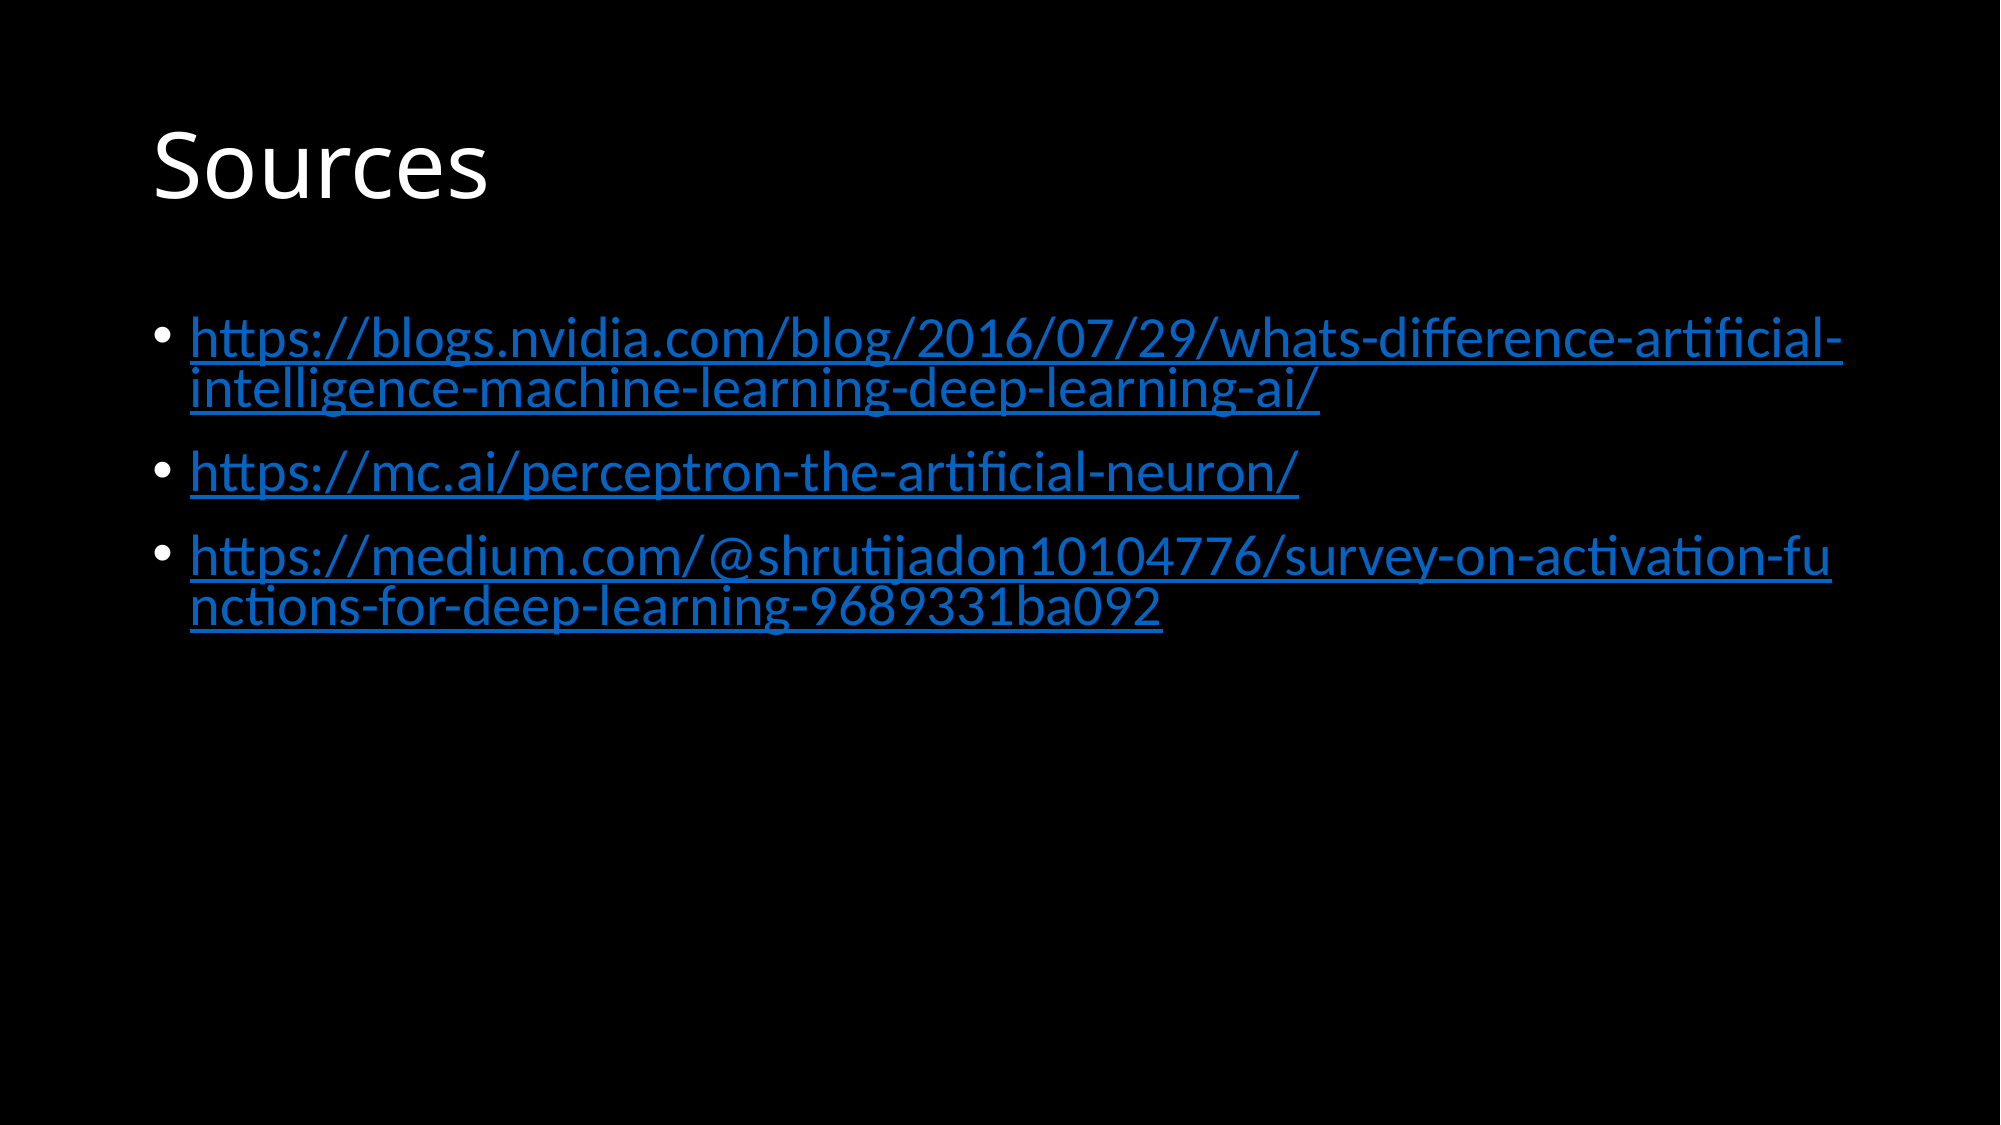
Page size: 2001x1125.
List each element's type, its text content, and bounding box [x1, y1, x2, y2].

title Sources [137, 59, 1863, 278]
list https://blogs.nvidia.com/blog/2016/07/29/whats-difference-artificial-intelligence-machine-learning-deep-learning-ai/ https://mc.ai/perceptron-the-artificial-neuron/ https://medium.com/@shrutijadon10104776/survey-on-activation-functions-for-deep-learning-9689331ba092 [137, 299, 1863, 1014]
